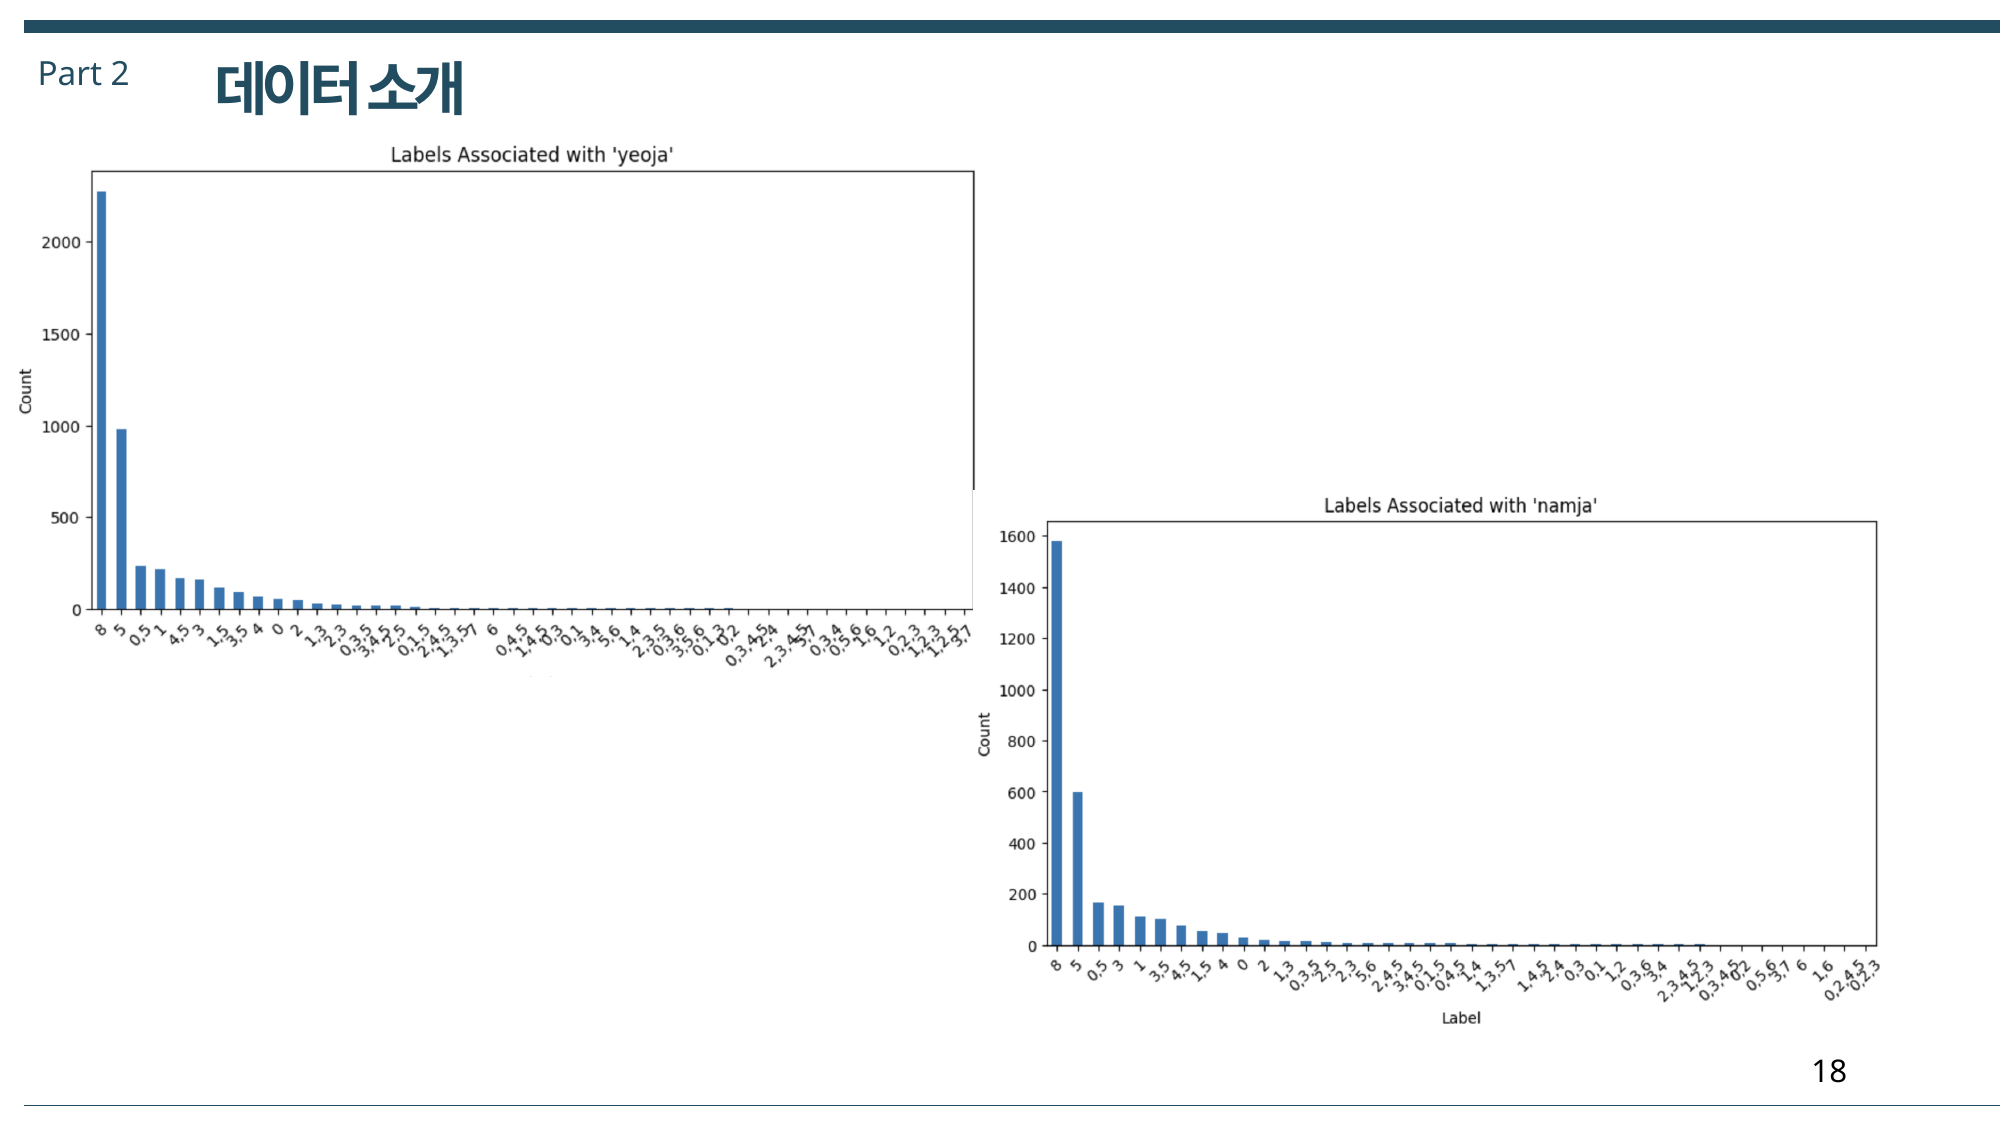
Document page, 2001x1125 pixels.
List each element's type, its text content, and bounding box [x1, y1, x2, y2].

picture [0, 133, 1923, 1032]
text_box Part 2 [22, 44, 145, 100]
text_box 데이터 소개 [199, 44, 483, 130]
slide_number 18 [1432, 1042, 1863, 1103]
